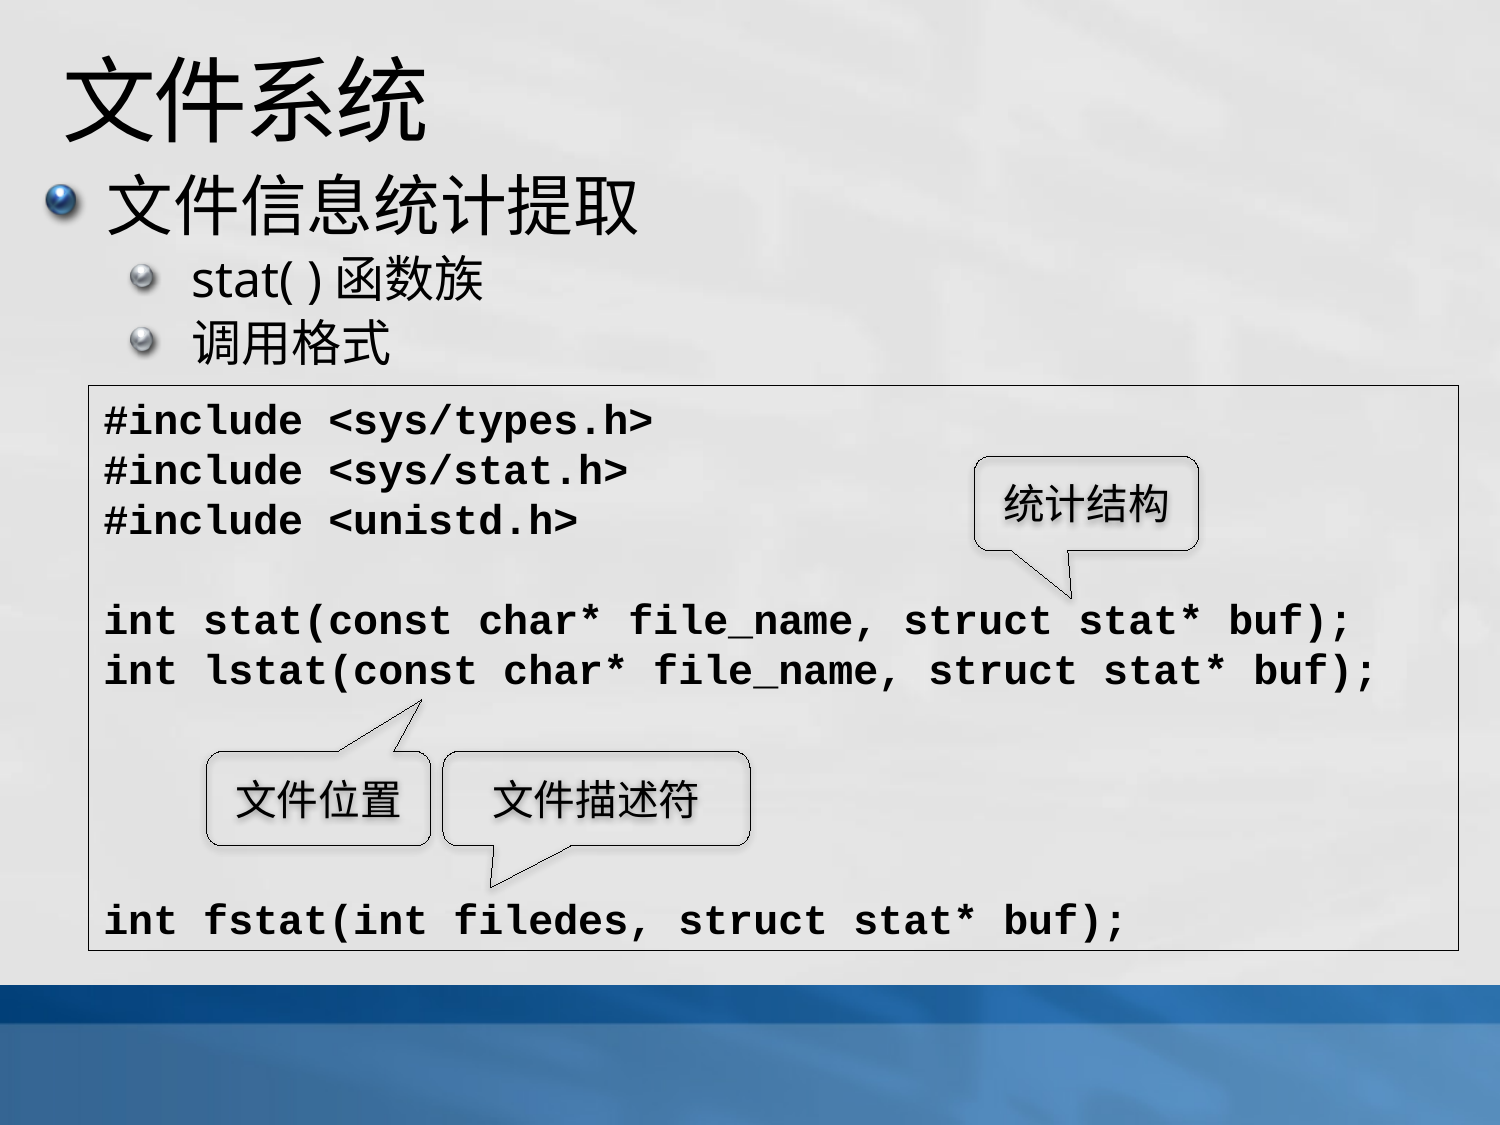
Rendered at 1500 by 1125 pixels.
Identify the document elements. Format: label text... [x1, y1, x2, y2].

title 文件系统 [62, 37, 1438, 161]
text_box 统计结构 [974, 456, 1199, 599]
list 文件信息统计提取 stat( )函数族 调用格式 lstat统计符号连接文件本身，stat统计符号连接指向的文件 [41, 172, 1483, 1046]
picture [0, 0, 1500, 1125]
text_box 文件位置 [206, 699, 431, 846]
text_box 文件描述符 [442, 751, 751, 888]
text_box #include <sys/types.h> #include <sys/stat.h> #include <unistd.h> int stat(const char* file_name, struct stat* buf); int lstat(const char* file_name, struct stat* buf); int fstat(int filedes, struct stat* buf); [88, 385, 1459, 951]
